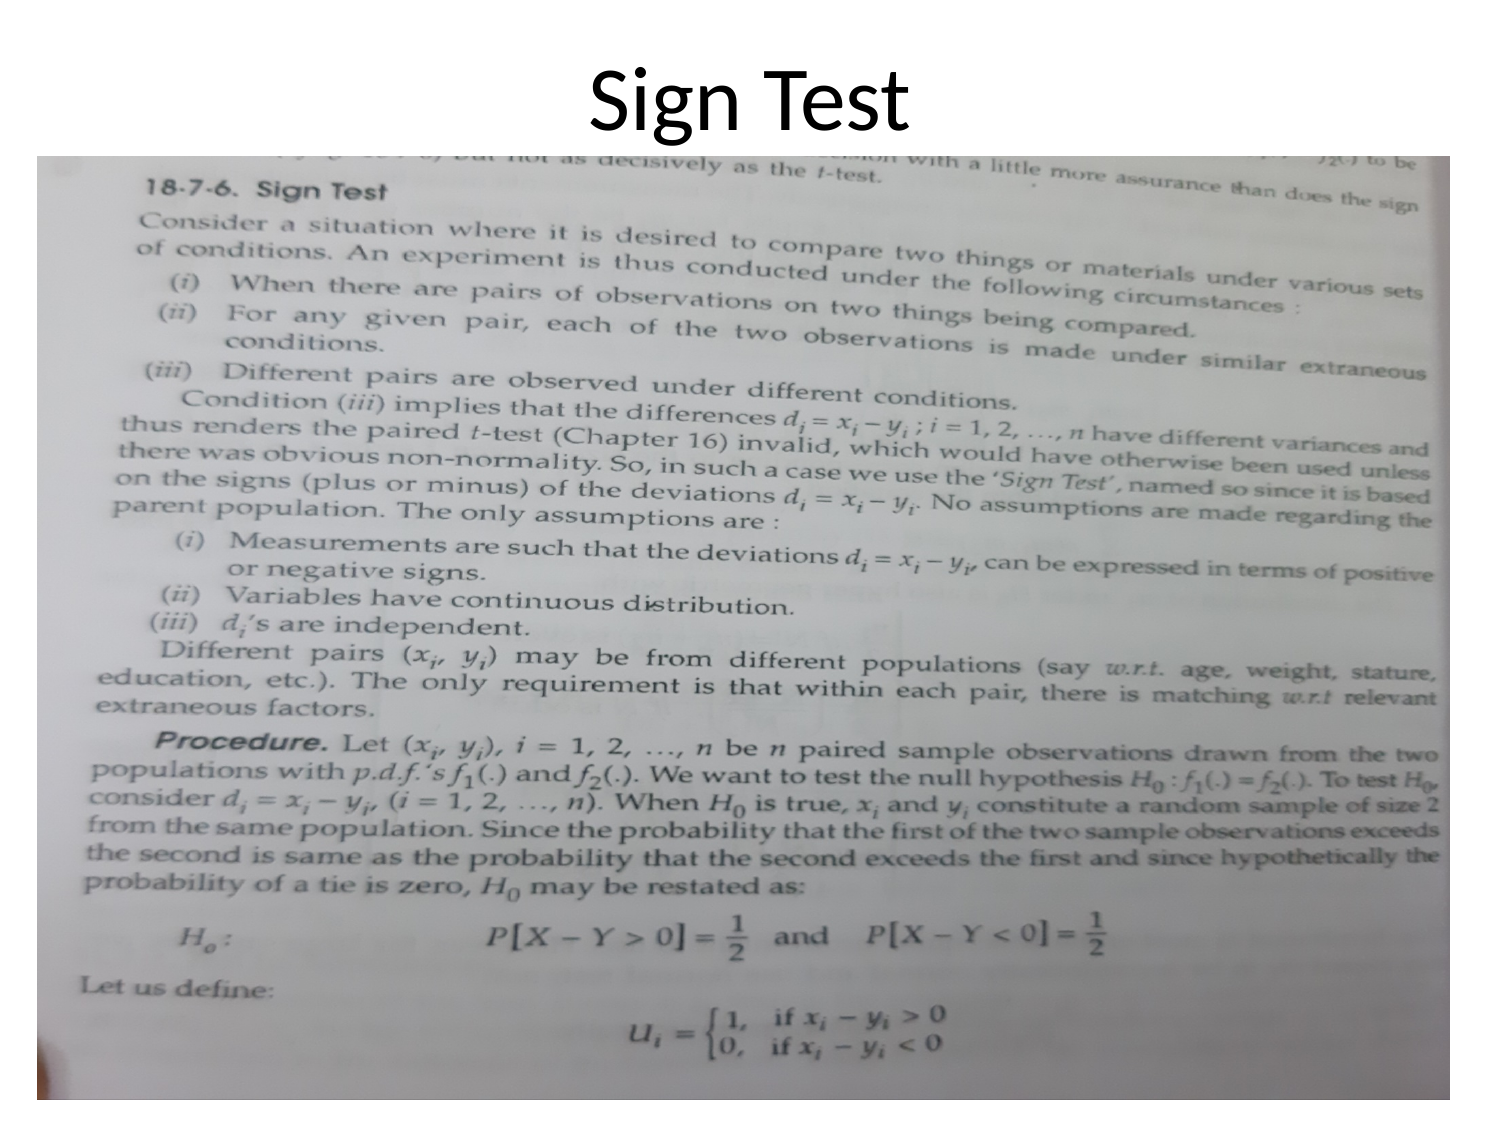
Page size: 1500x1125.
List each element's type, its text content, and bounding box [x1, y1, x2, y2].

title Sign Test [75, 0, 1425, 155]
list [37, 156, 1451, 1101]
